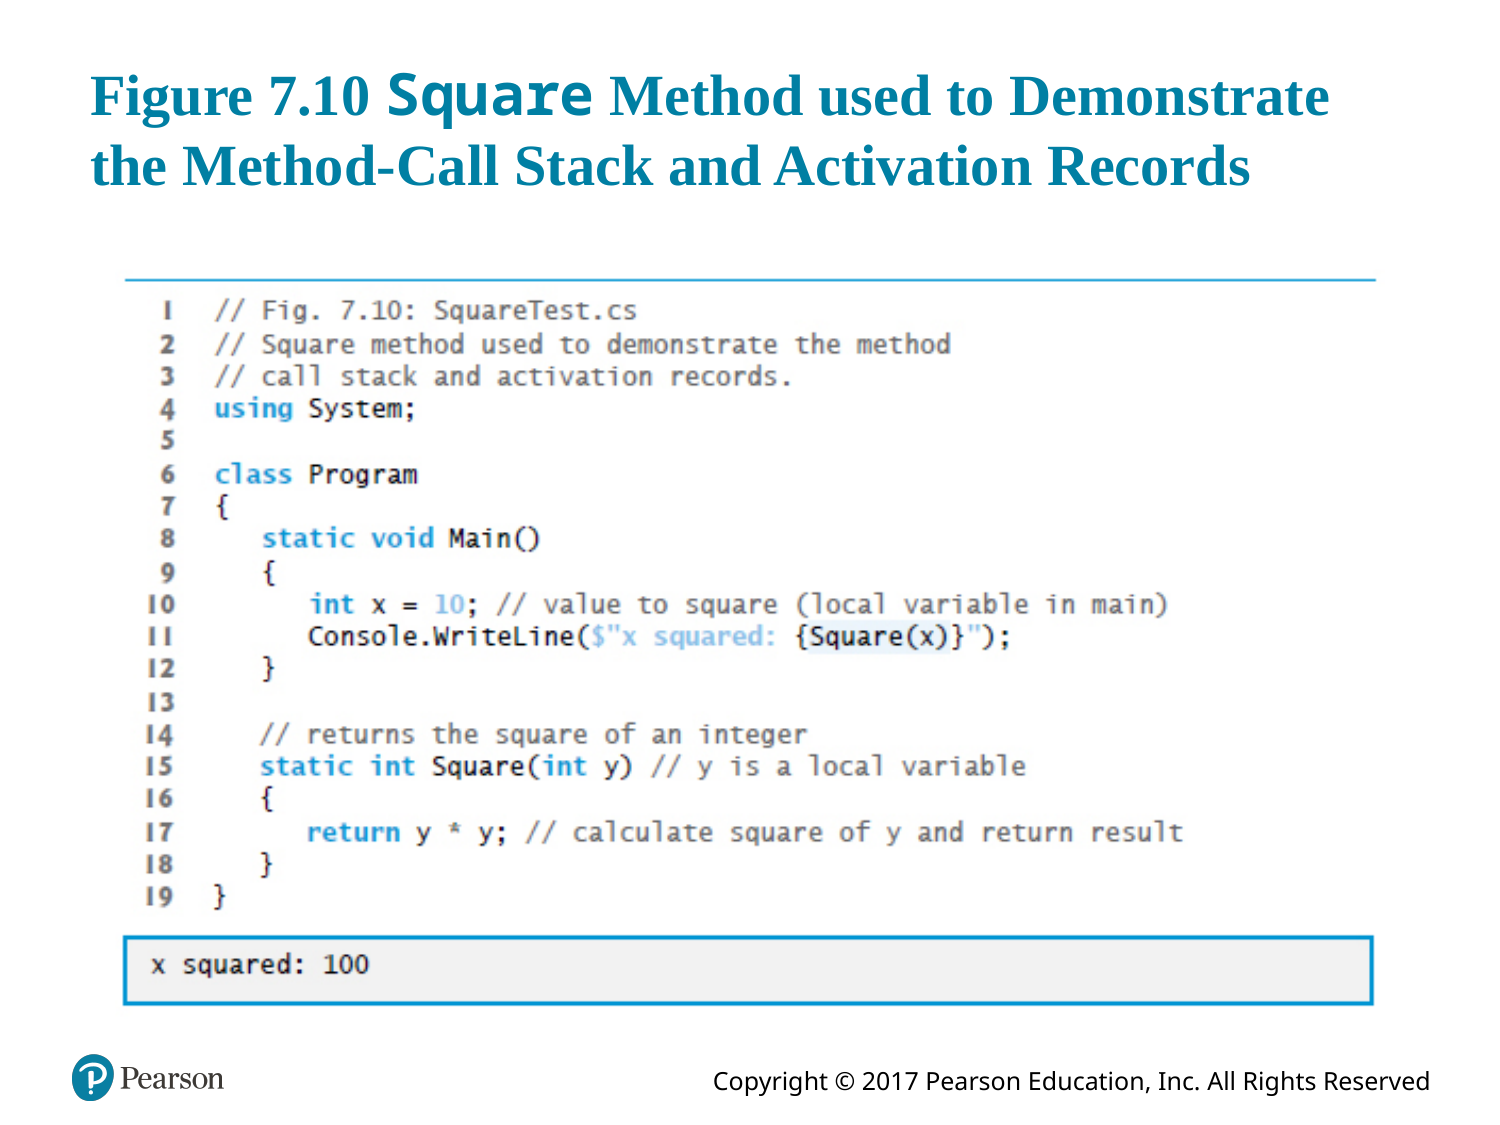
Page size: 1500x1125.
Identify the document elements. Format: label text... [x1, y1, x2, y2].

picture [115, 269, 1385, 1019]
title Figure 7.10 Square Method used to Demonstrate the Method-Call Stack and Activation Records [75, 37, 1425, 213]
picture [80, 1063, 106, 1088]
picture [72, 1054, 88, 1070]
picture [72, 1087, 83, 1101]
picture [98, 1054, 224, 1101]
